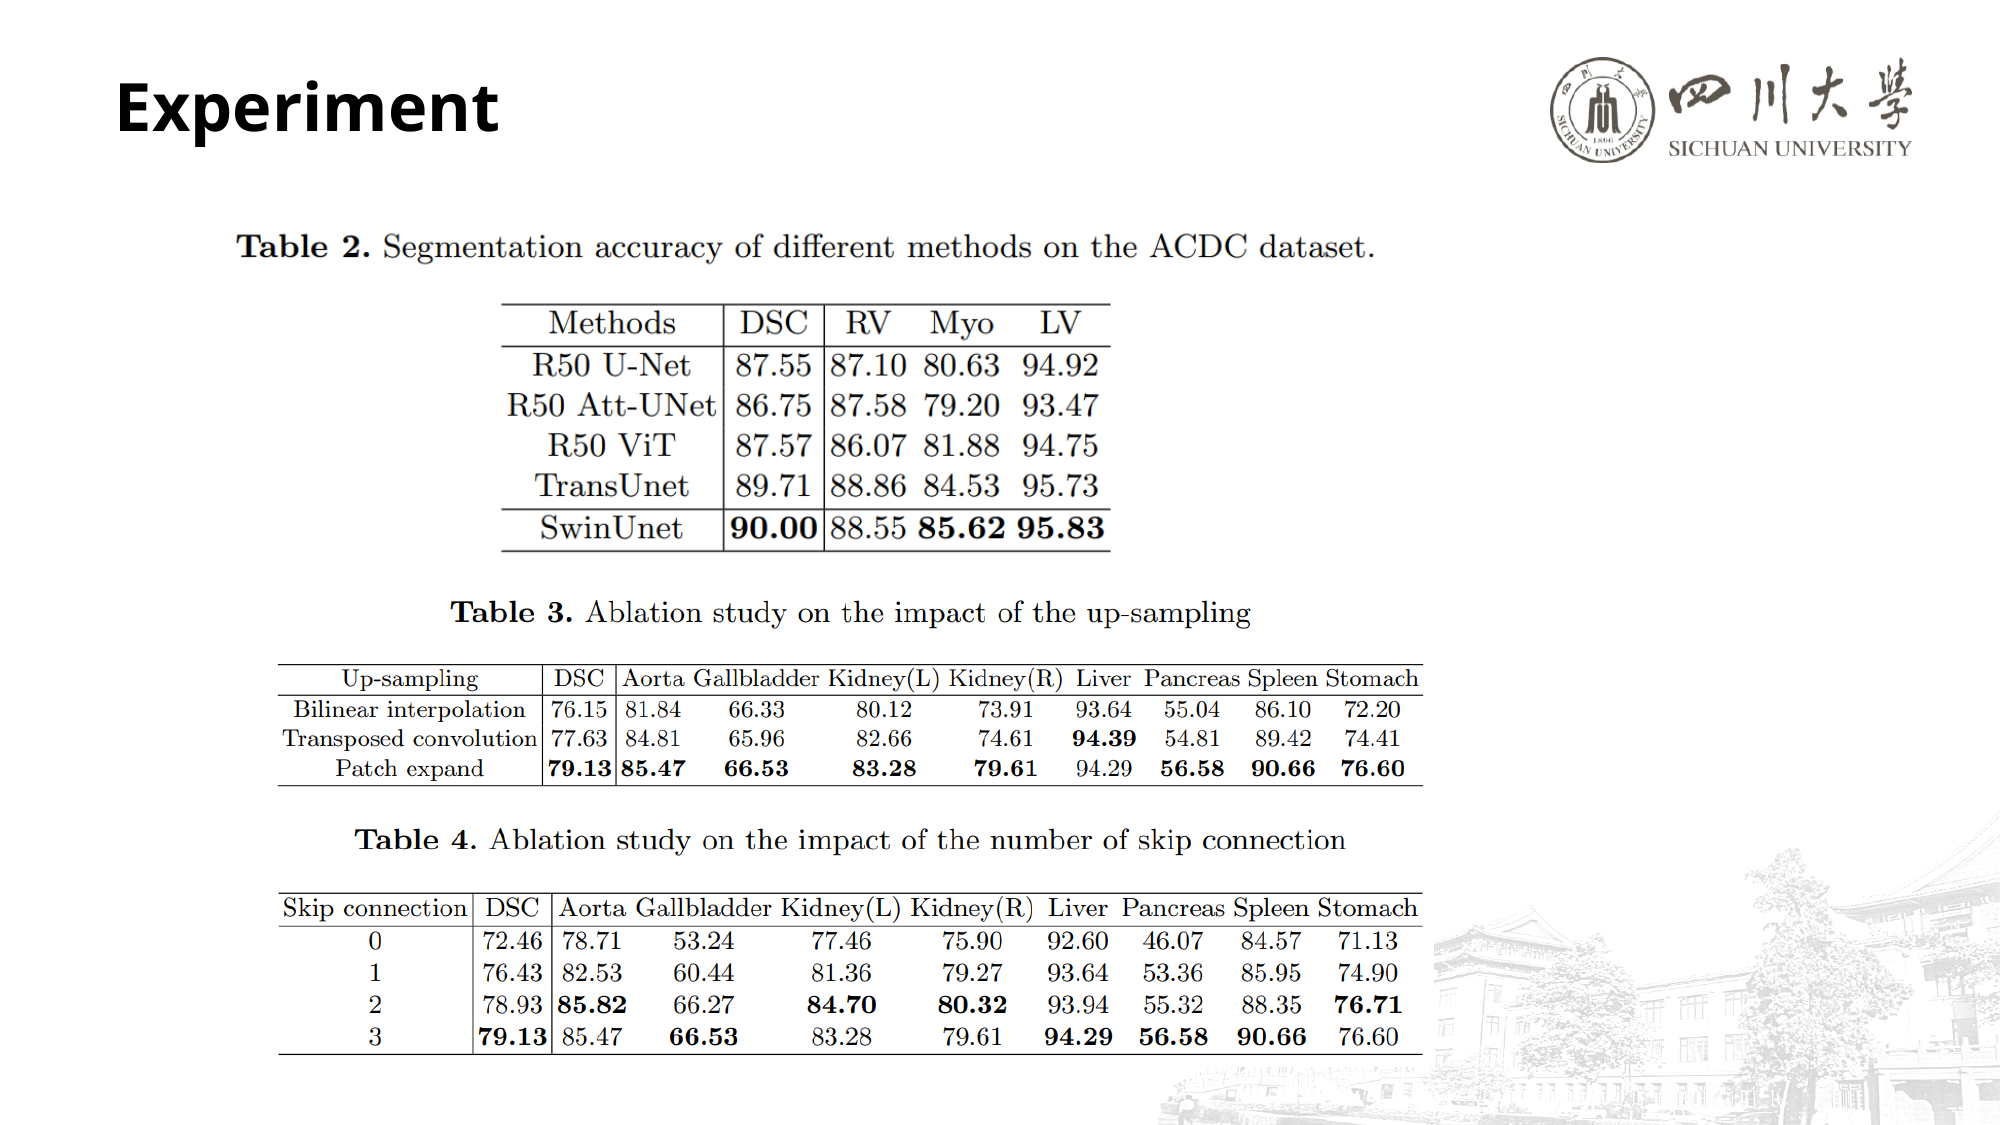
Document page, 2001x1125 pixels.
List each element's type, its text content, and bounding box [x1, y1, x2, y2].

picture [228, 218, 1381, 563]
picture [272, 584, 2000, 1125]
picture [1550, 57, 1912, 163]
text_box Experiment [99, 57, 1281, 153]
